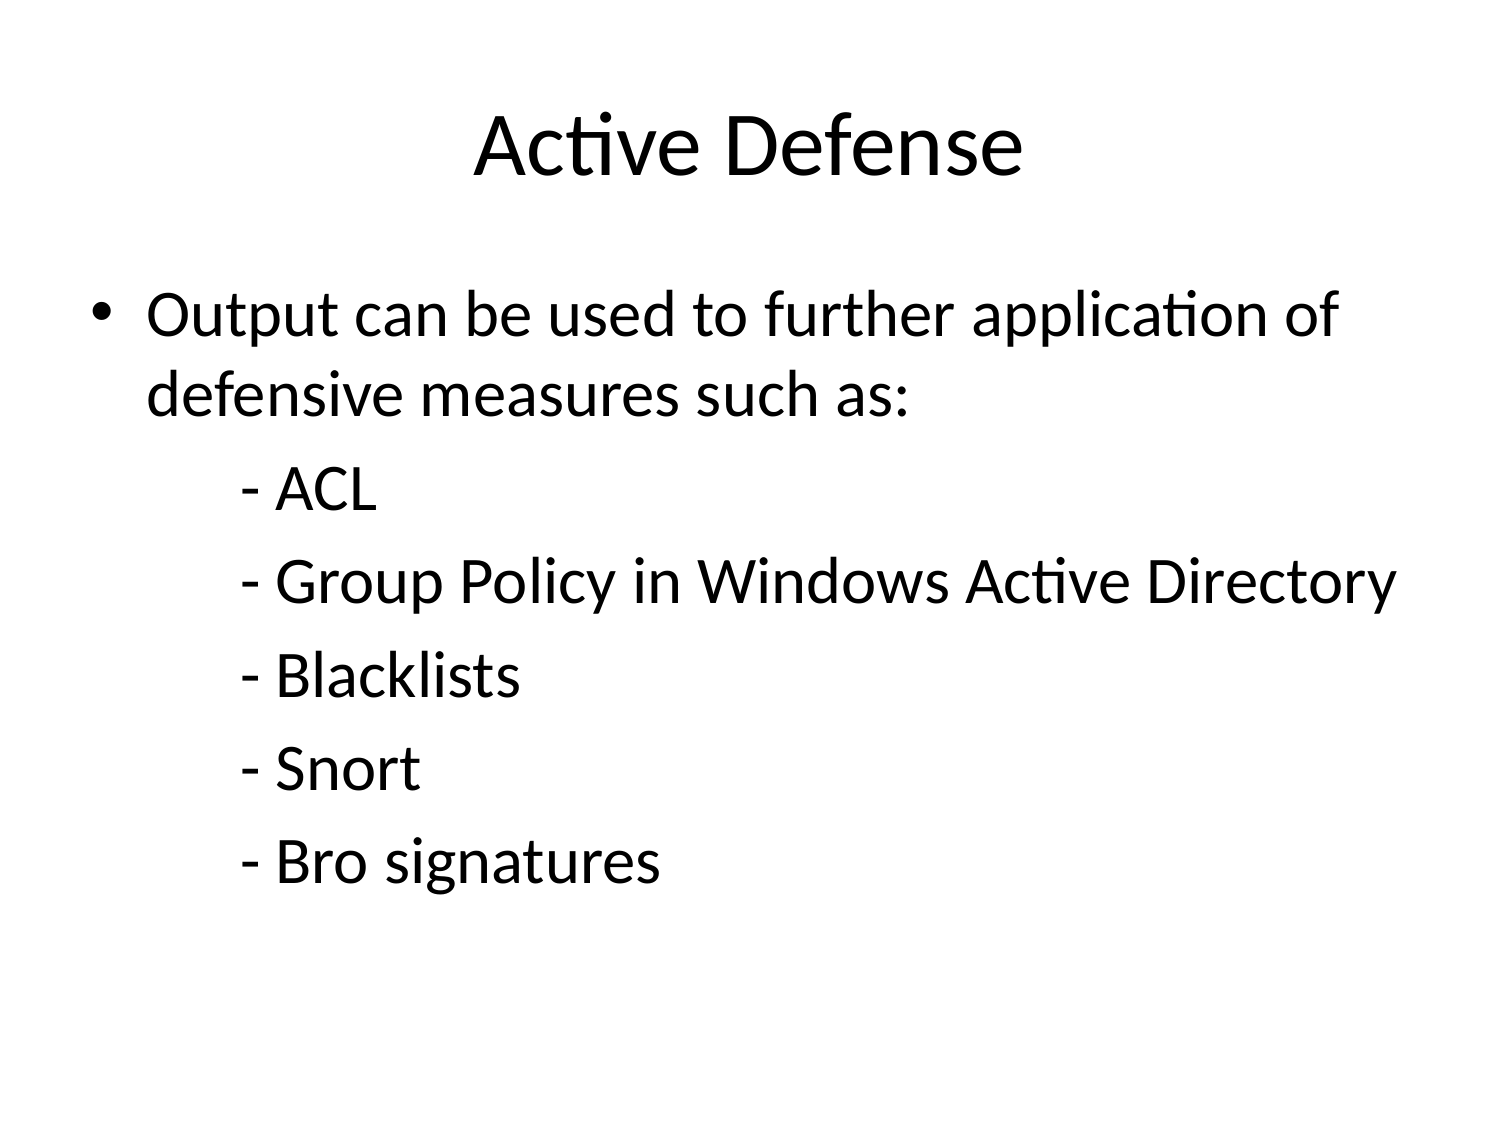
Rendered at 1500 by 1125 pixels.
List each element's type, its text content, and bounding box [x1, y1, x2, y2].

title Active Defense [75, 45, 1425, 233]
list Output can be used to further application of defensive measures such as: - ACL - Group Policy in Windows Active Directory - Blacklists - Snort - Bro signatures [75, 262, 1425, 1005]
